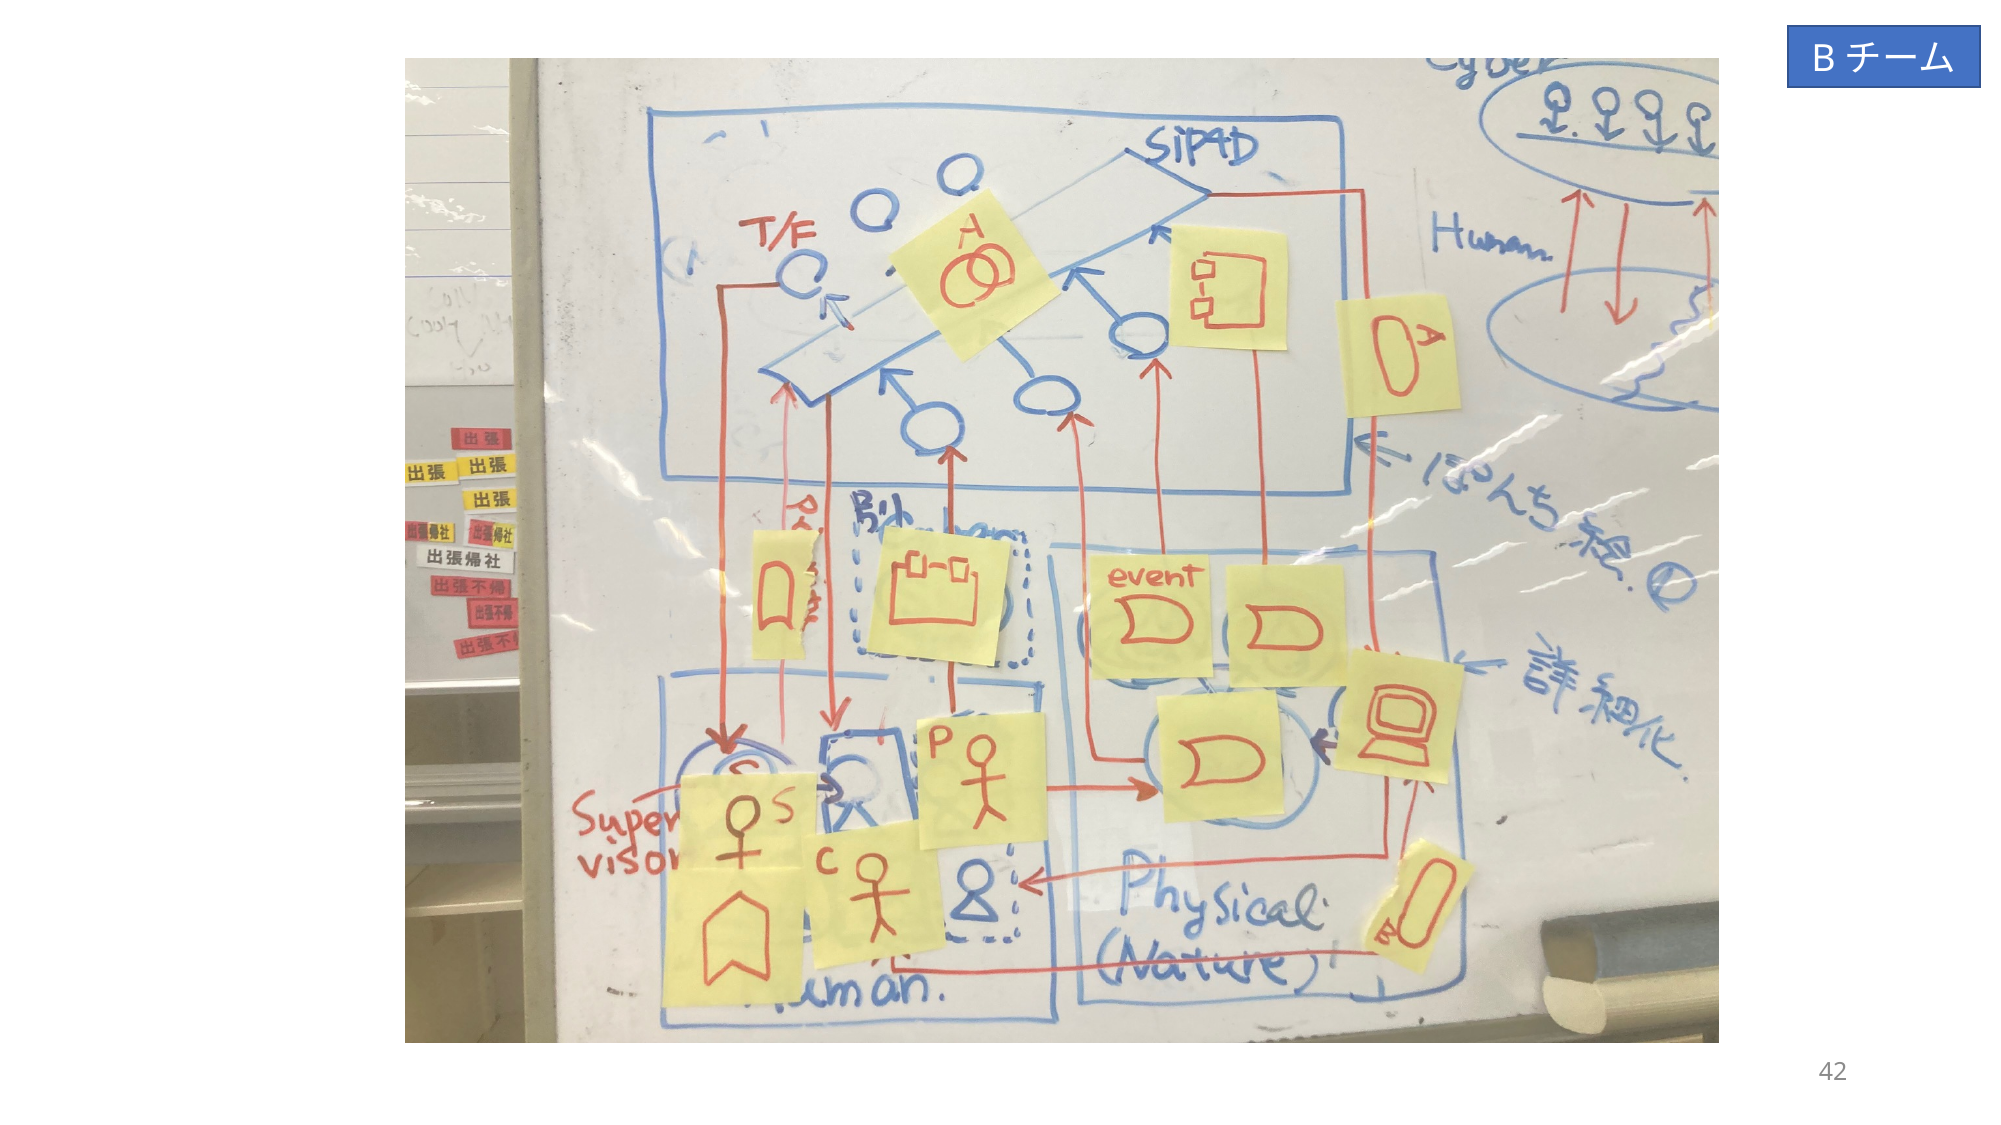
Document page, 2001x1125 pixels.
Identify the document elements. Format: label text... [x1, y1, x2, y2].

text_box Bチーム [1788, 26, 1980, 87]
picture [405, 58, 1719, 1043]
slide_number 42 [1412, 1042, 1863, 1103]
